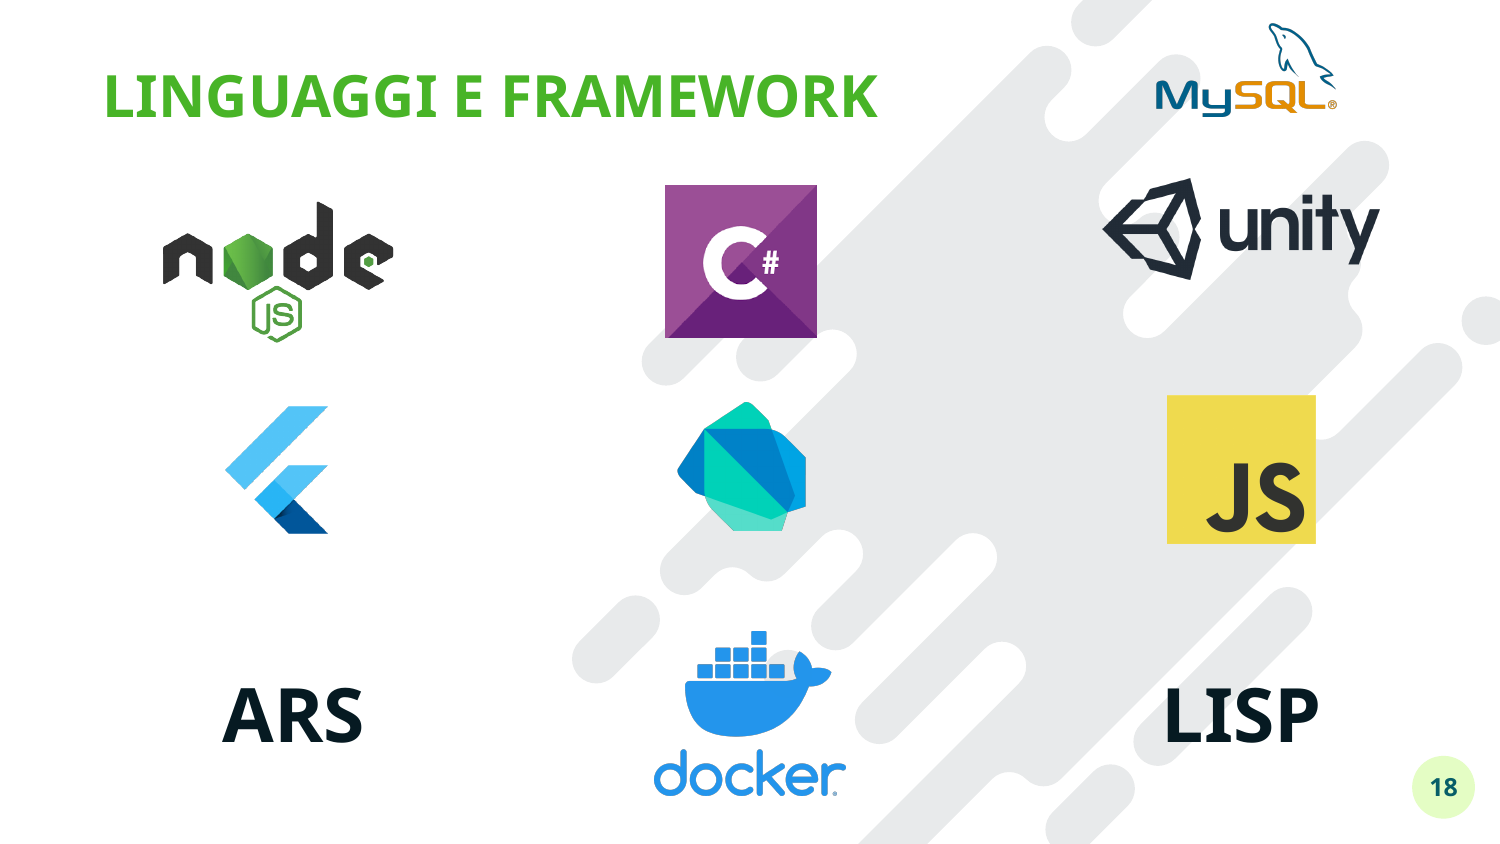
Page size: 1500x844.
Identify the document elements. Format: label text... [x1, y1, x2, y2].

slide_number 18 [1412, 757, 1475, 821]
picture [1156, 23, 1337, 117]
picture [1102, 178, 1380, 280]
picture [150, 143, 406, 541]
picture [653, 631, 846, 796]
text_box ARS [207, 660, 473, 766]
text_box LISP [1147, 660, 1413, 766]
picture [1166, 395, 1316, 544]
text_box LINGUAGGI E FRAMEWORK [88, 51, 1151, 117]
picture [664, 185, 818, 338]
picture [676, 402, 806, 531]
